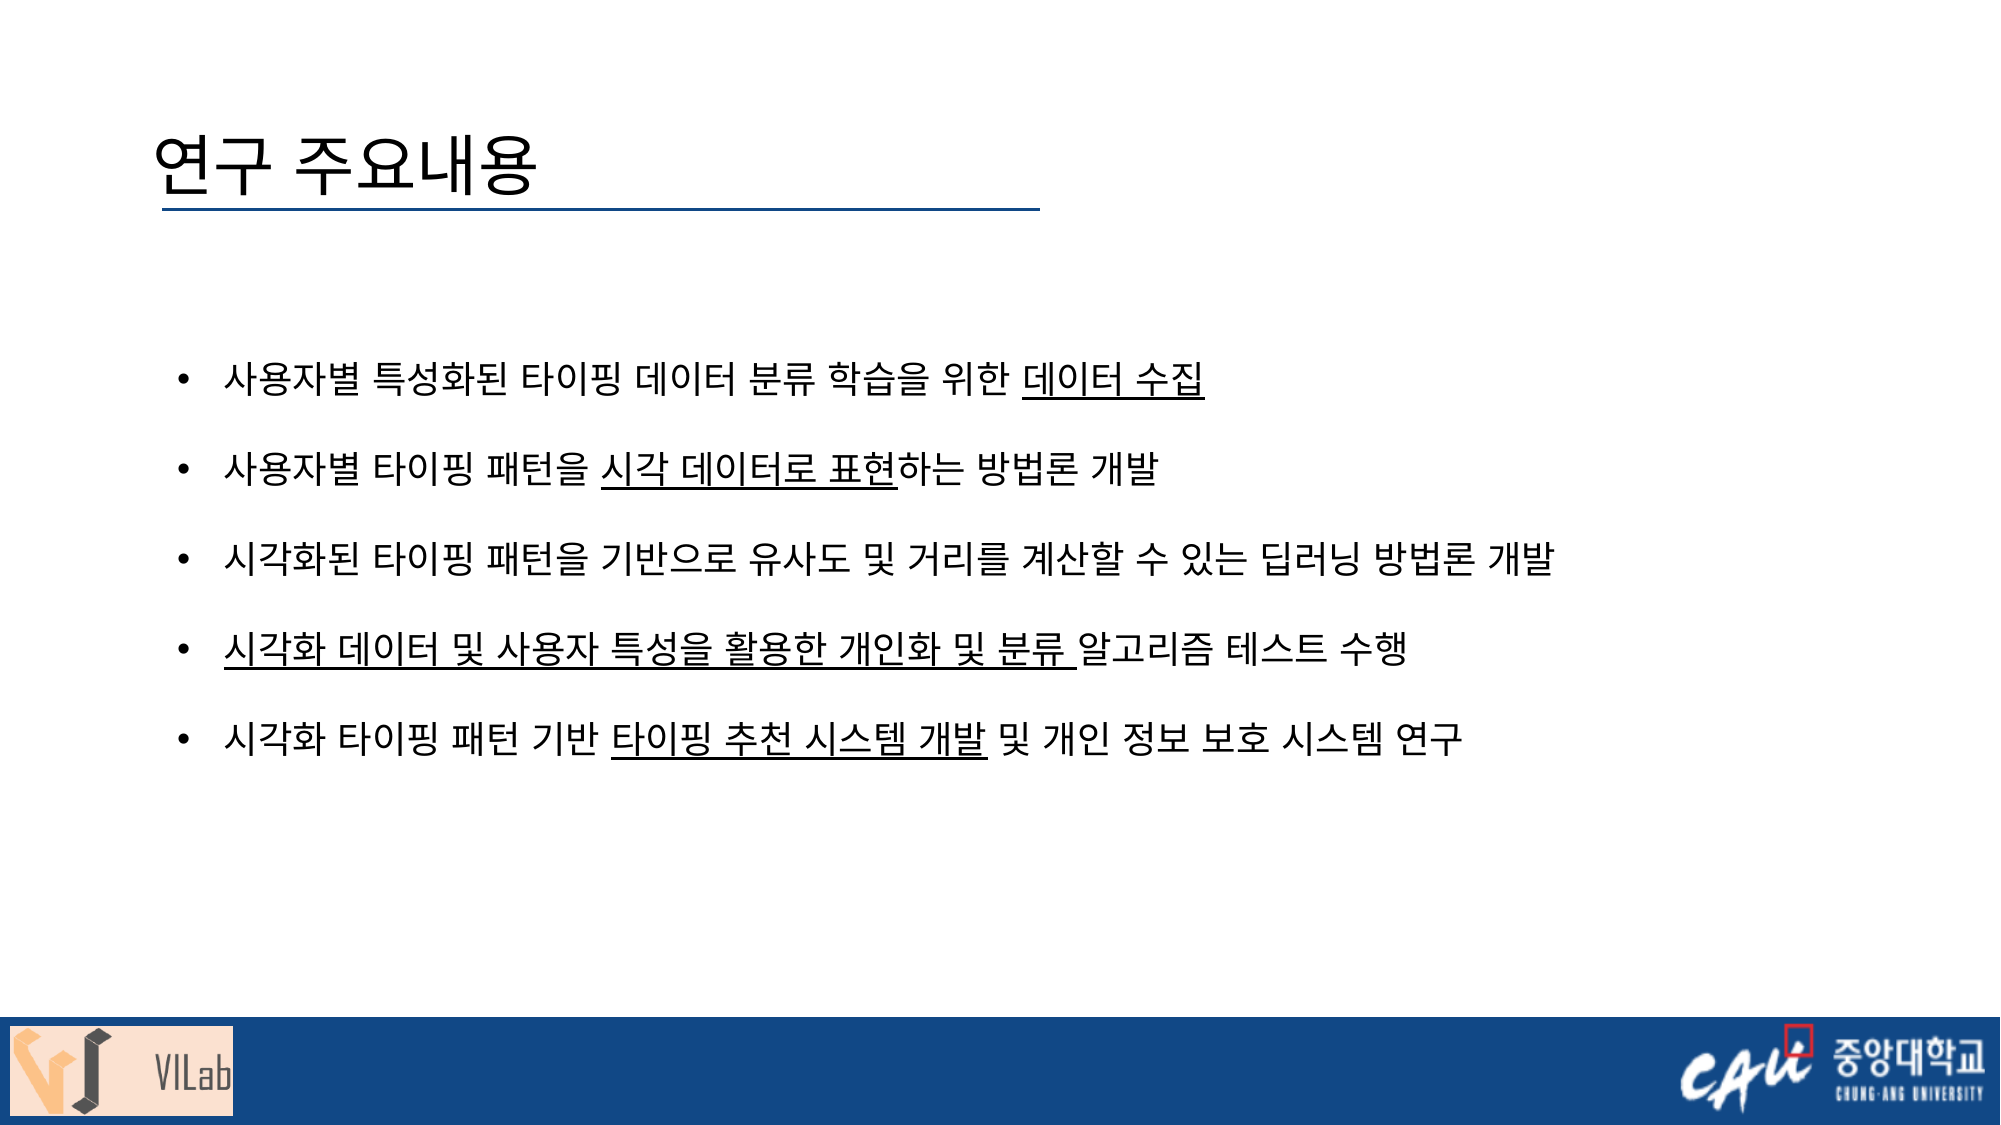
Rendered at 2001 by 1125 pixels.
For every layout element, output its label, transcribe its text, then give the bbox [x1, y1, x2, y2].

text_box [0, 1017, 2000, 1125]
title 연구 주요내용 [137, 59, 1863, 278]
text_box 사용자별 특성화된 타이핑 데이터 분류 학습을 위한 데이터 수집 사용자별 타이핑 패턴을 시각 데이터로 표현하는 방법론 개발 시각화된 타이핑 패턴을 기반으로 유사도 및 거리를 계산할 수 있는 딥러닝 방법론 개발 시각화 데이터 및 사용자 특성을 활용한 개인화 및 분류 알고리즘 테스트 수행 시각화 타이핑 패턴 기반 타이핑 추천 시스템 개발 및 개인 정보 보호 시스템 연구 [162, 304, 1706, 769]
